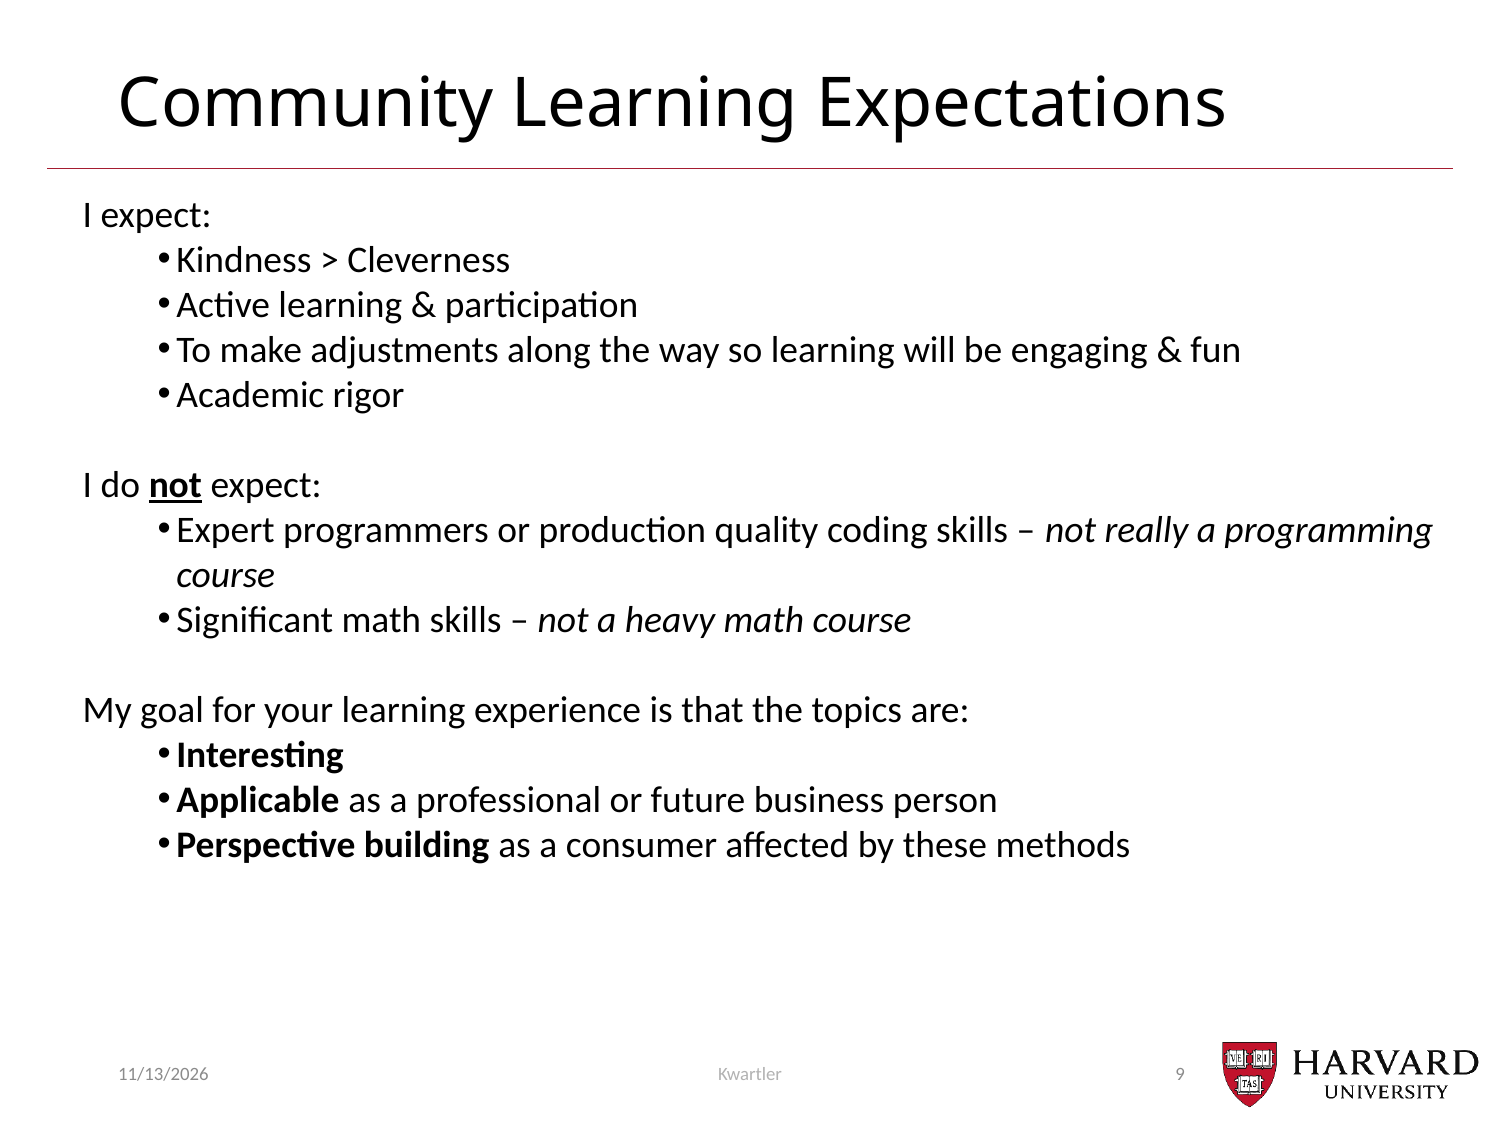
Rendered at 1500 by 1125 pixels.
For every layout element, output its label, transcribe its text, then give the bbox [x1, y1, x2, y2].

text_box I expect: Kindness > Cleverness Active learning & participation To make adjustments along the way so learning will be engaging & fun Academic rigor I do not expect: Expert programmers or production quality coding skills – not really a programming course Significant math skills – not a heavy math course My goal for your learning experience is that the topics are: Interesting Applicable as a professional or future business person Perspective building as a consumer affected by these methods [67, 182, 1500, 873]
picture [1200, 1024, 1500, 1125]
title Community Learning Expectations [103, 59, 1397, 157]
footer Kwartler [496, 1042, 1004, 1103]
slide_number 9 [1059, 1042, 1200, 1103]
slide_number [103, 1042, 441, 1103]
